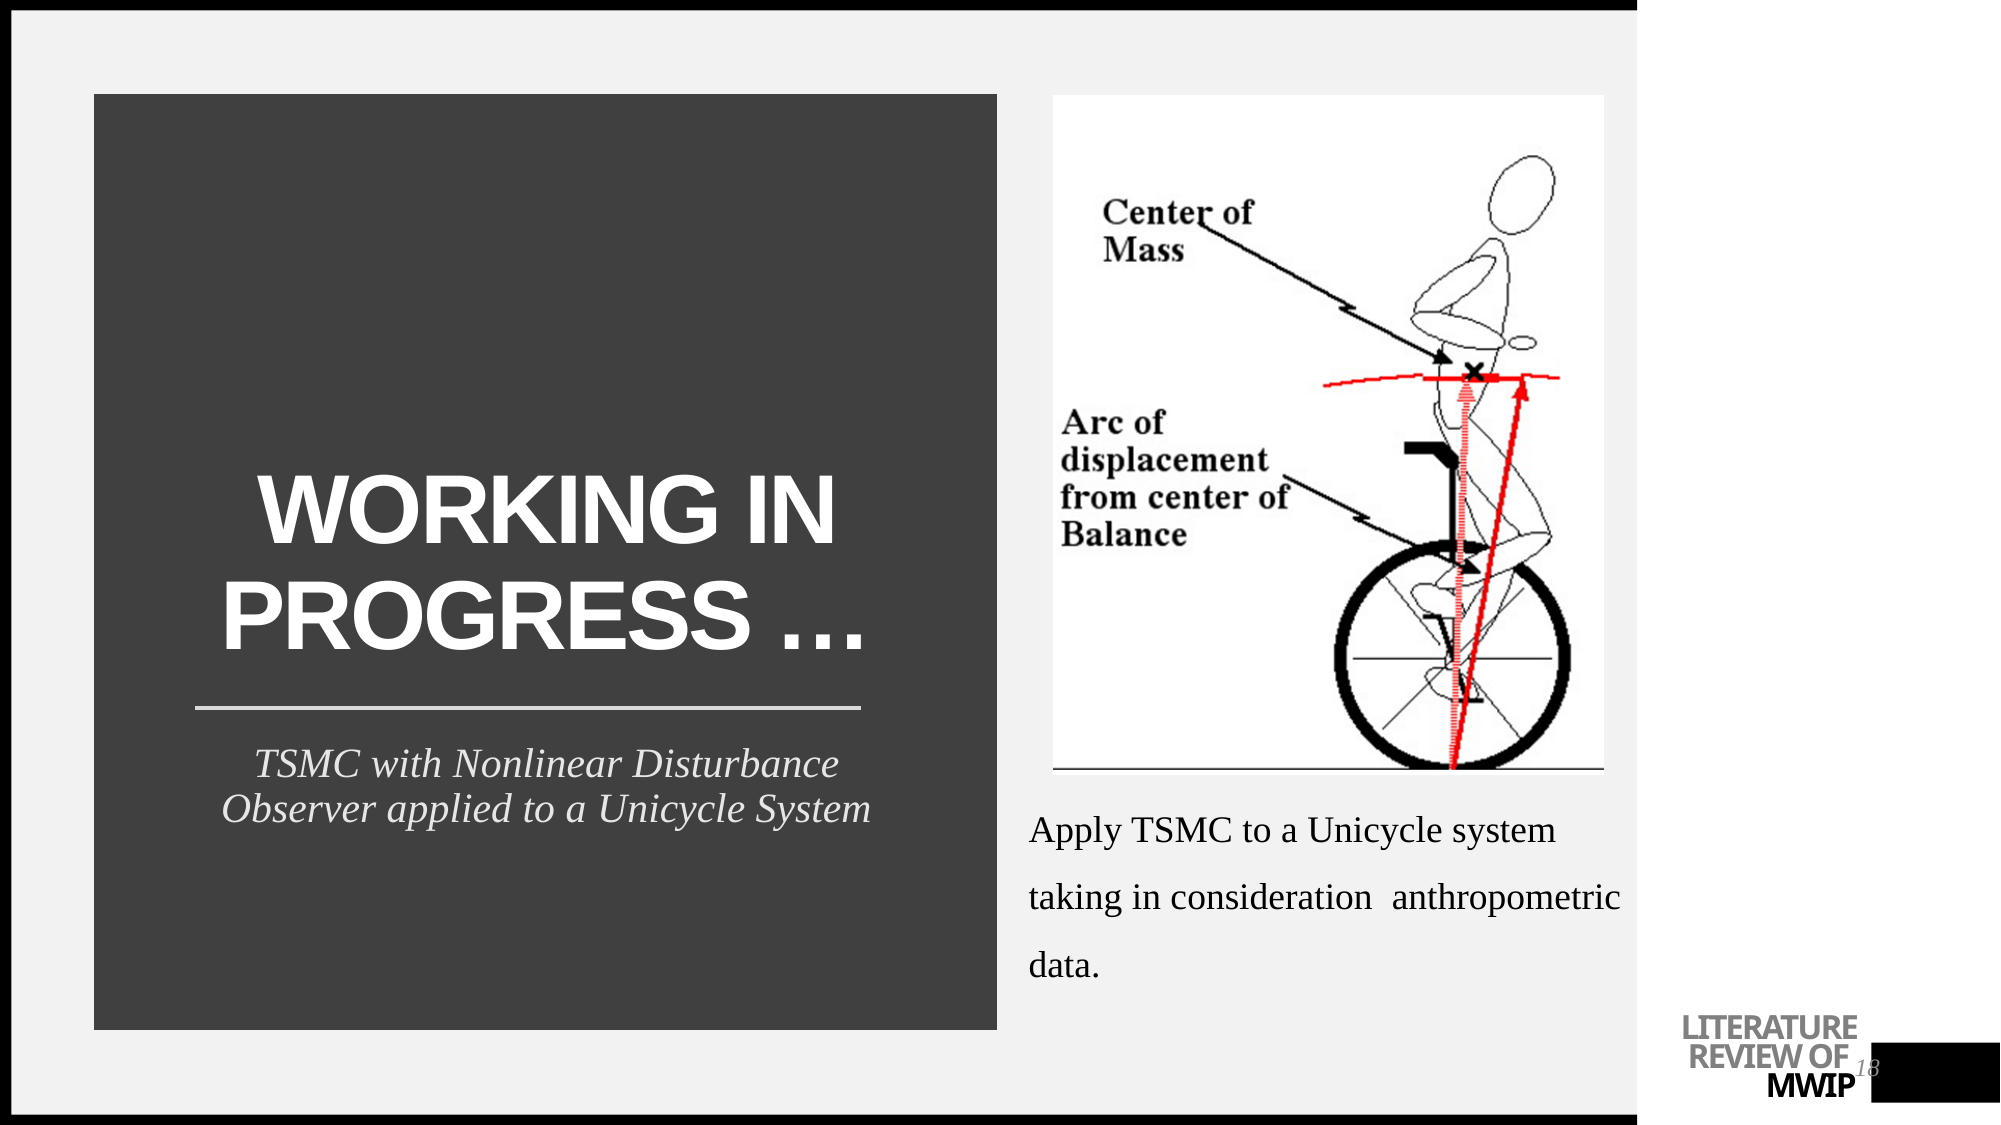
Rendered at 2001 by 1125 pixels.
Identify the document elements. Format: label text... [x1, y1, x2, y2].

title Working in Progress … [157, 187, 937, 679]
text_box [104, 104, 987, 1021]
list TSMC with Nonlinear Disturbance Observer applied to a Unicycle System [157, 734, 937, 915]
picture [1053, 95, 1604, 775]
slide_number 18 [1445, 1041, 1895, 1092]
text_box Apply TSMC to a Unicycle system taking in consideration anthropometric data. [1013, 774, 1644, 1060]
